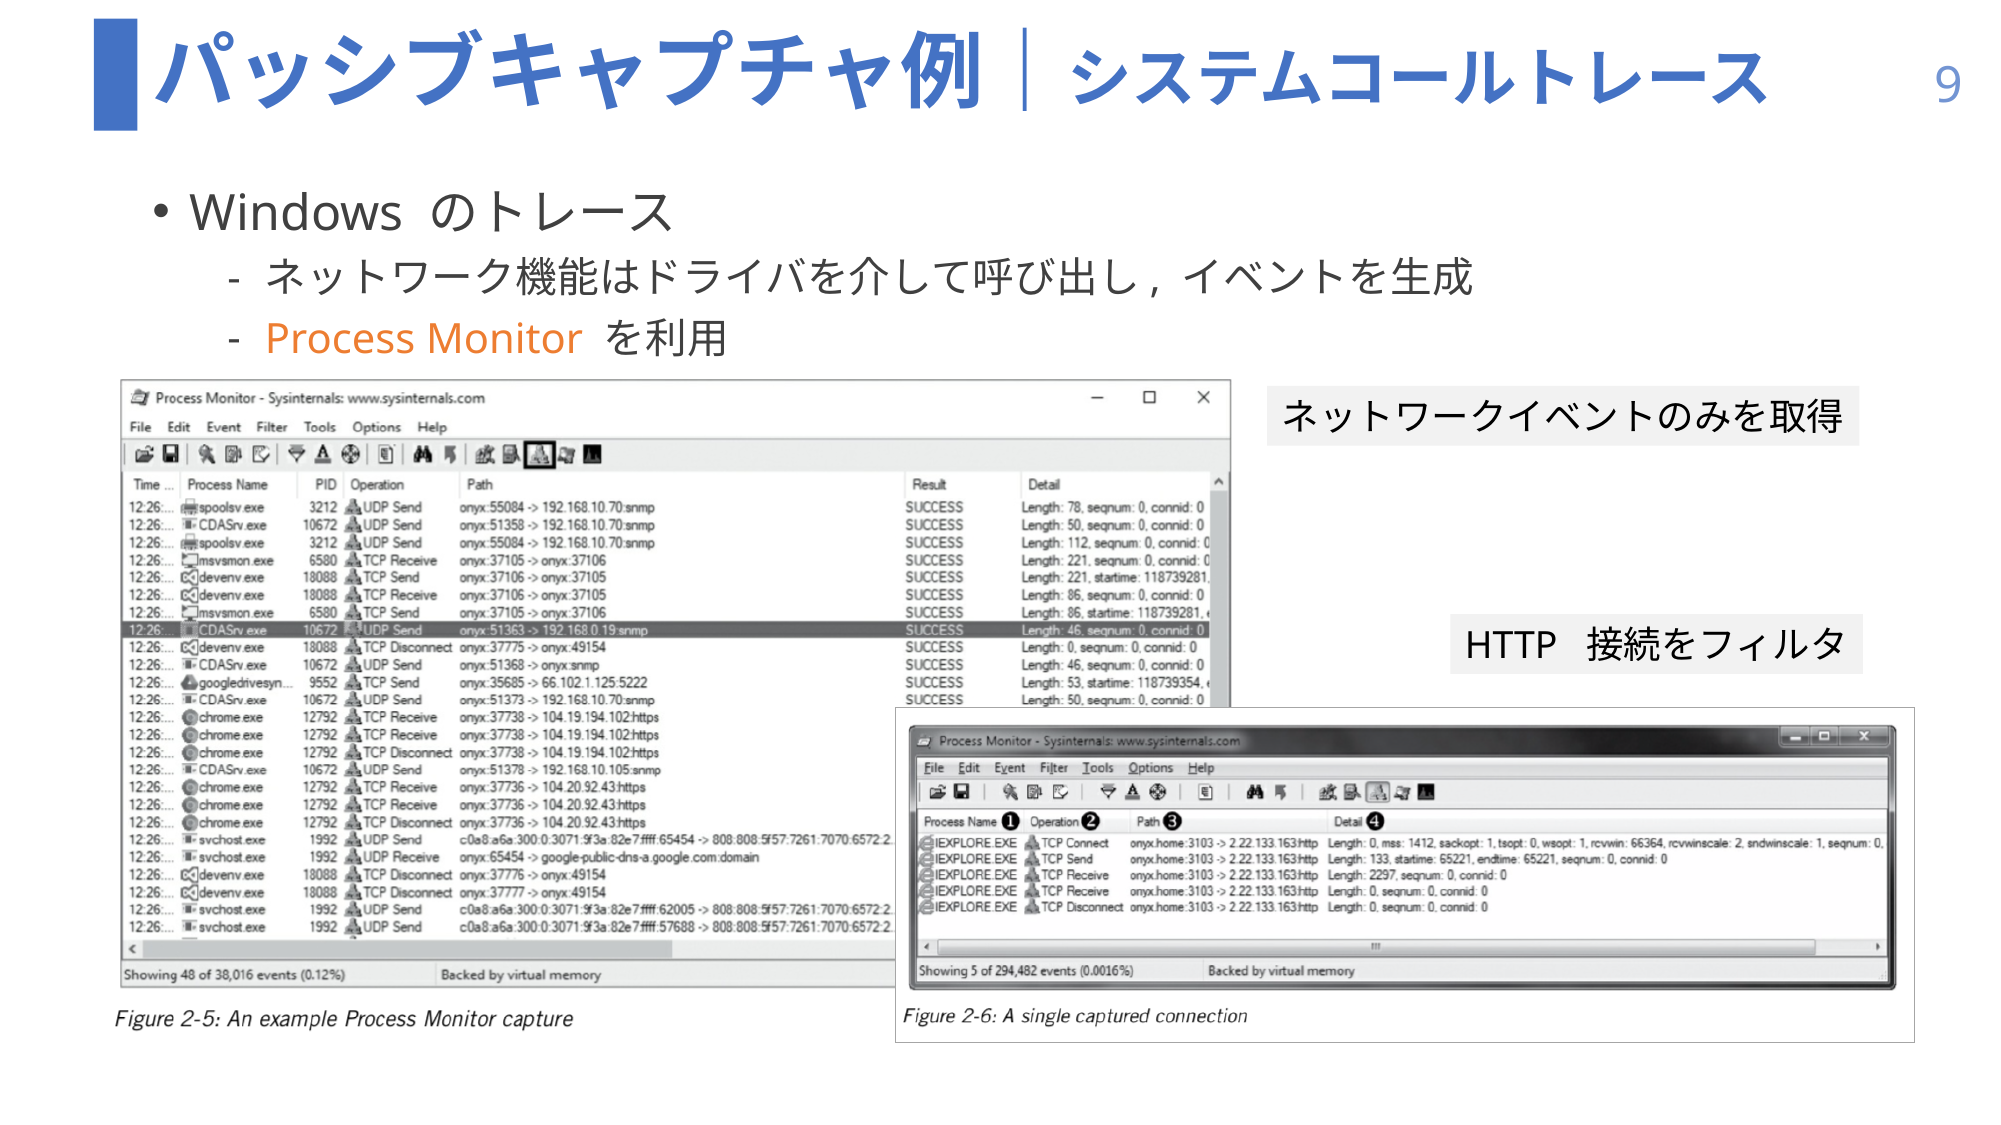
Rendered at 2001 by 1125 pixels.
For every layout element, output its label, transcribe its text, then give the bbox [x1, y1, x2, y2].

title パッシブキャプチャ例｜システムコールトレース [137, 0, 1863, 150]
list Windows のトレース ネットワーク機能はドライバを介して呼び出し, イベントを生成 Process Monitor を利用 [137, 173, 1863, 707]
text_box HTTP 接続をフィルタ [1450, 614, 1863, 674]
text_box ネットワークイベントのみを取得 [1279, 385, 1860, 446]
slide_number 9 [1862, 48, 1979, 125]
picture [104, 363, 1915, 1043]
